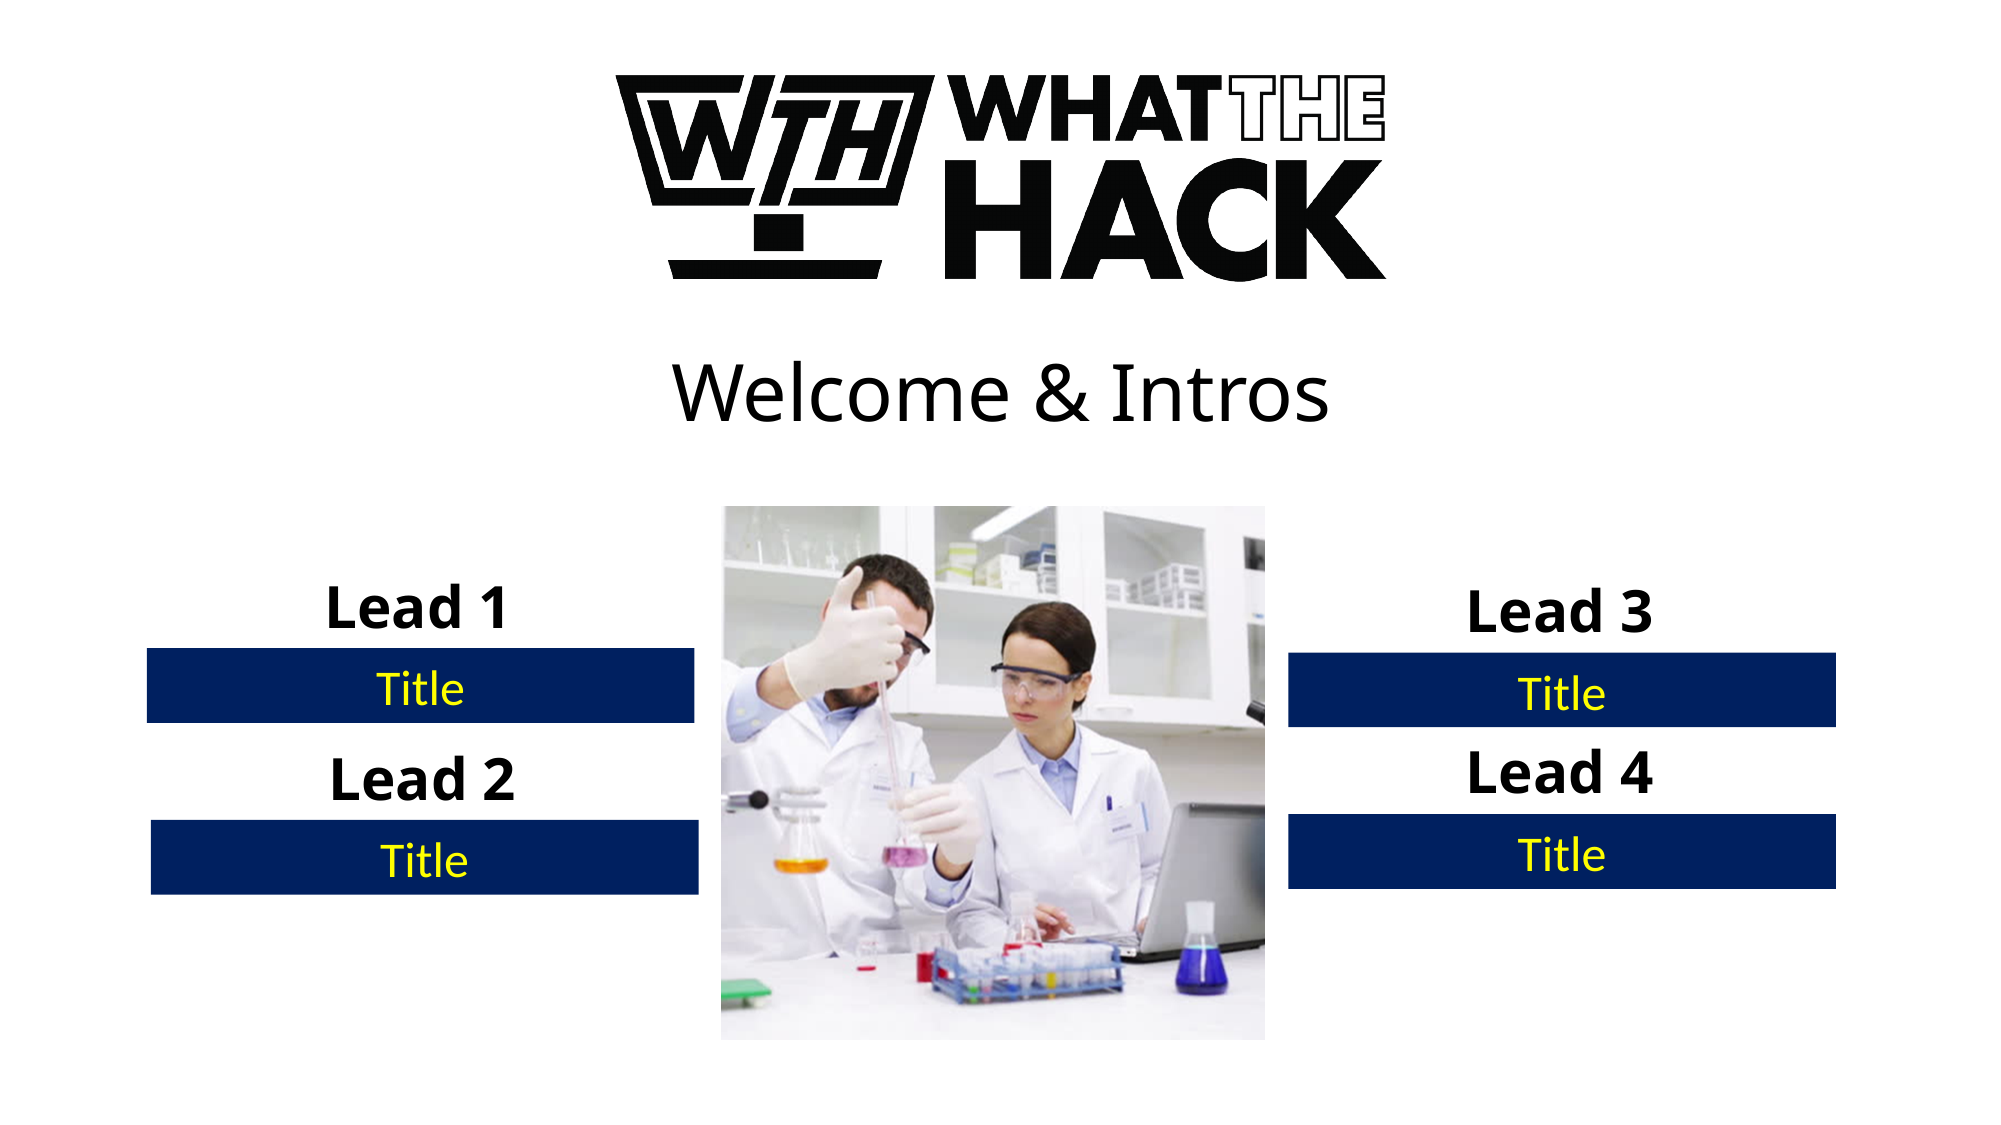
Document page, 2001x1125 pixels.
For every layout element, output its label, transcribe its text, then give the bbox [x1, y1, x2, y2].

text_box Lead 3 [1265, 566, 1889, 652]
text_box Lead 2 [93, 734, 721, 819]
text_box Lead 1 [89, 562, 721, 648]
text_box Title [150, 819, 699, 895]
picture [721, 506, 1265, 1040]
text_box Lead 4 [1265, 728, 1889, 813]
picture [488, 0, 1519, 421]
text_box Title [1288, 814, 1836, 889]
text_box Title [146, 648, 695, 723]
list Welcome & Intros [138, 345, 1864, 447]
text_box Title [1288, 652, 1836, 728]
